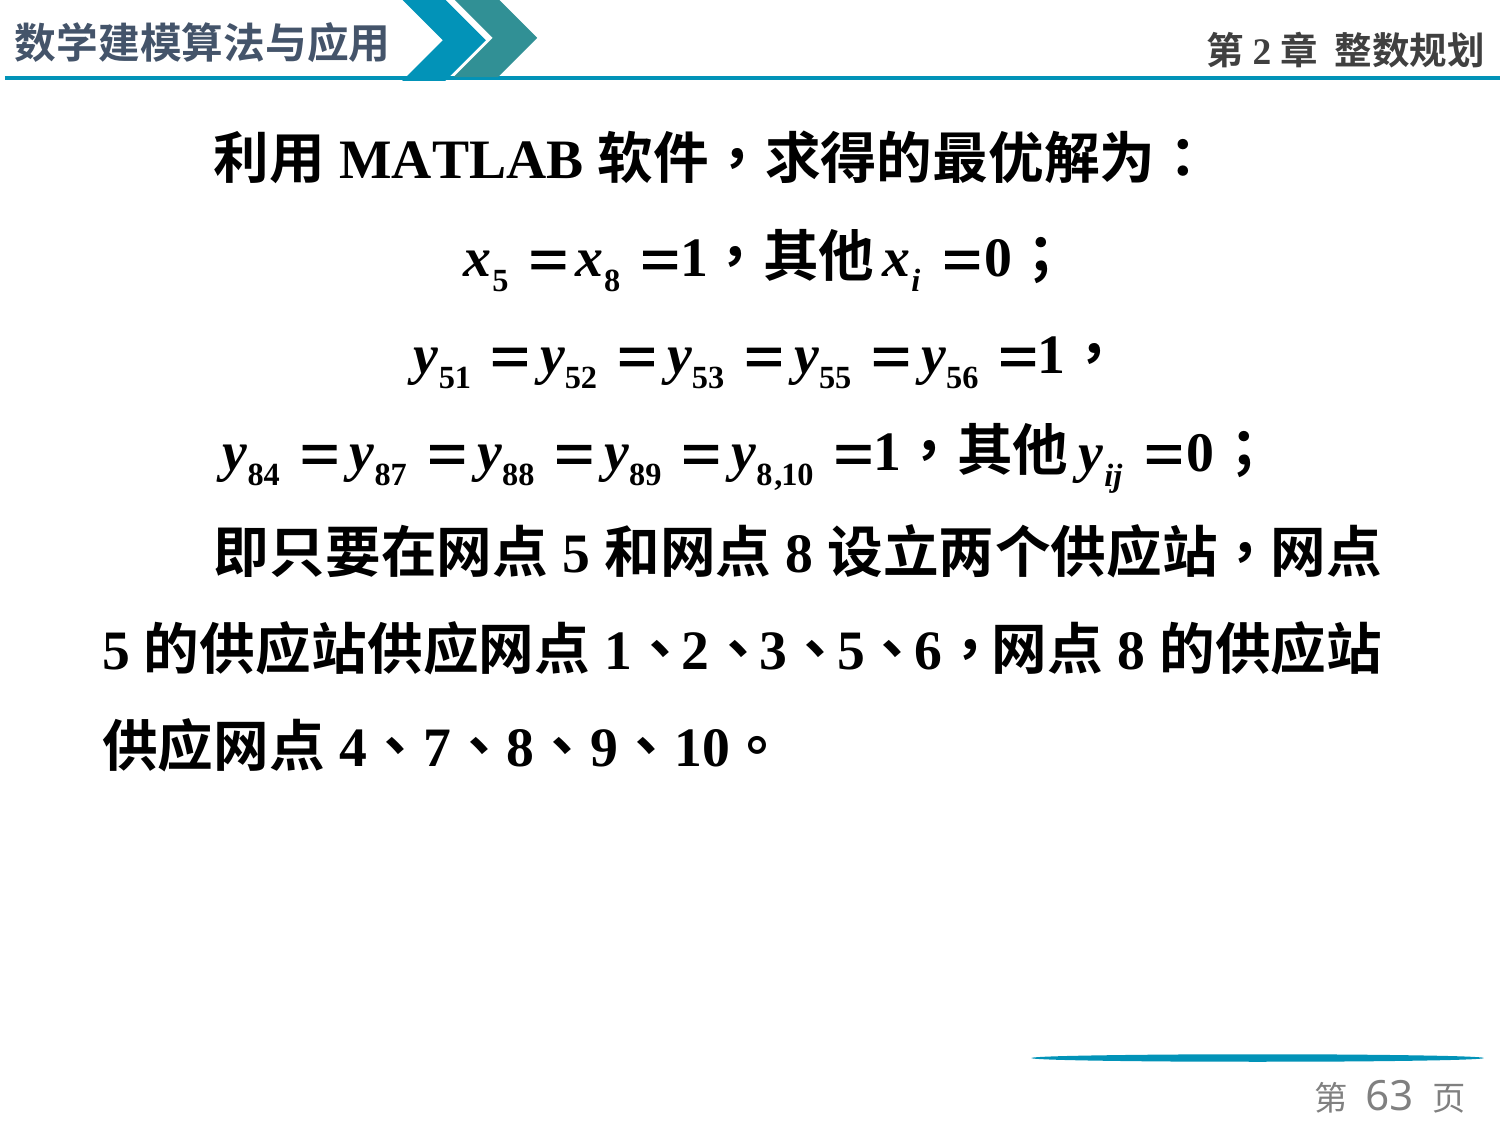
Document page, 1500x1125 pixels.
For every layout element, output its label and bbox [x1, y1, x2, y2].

text_box [102, 121, 1383, 994]
